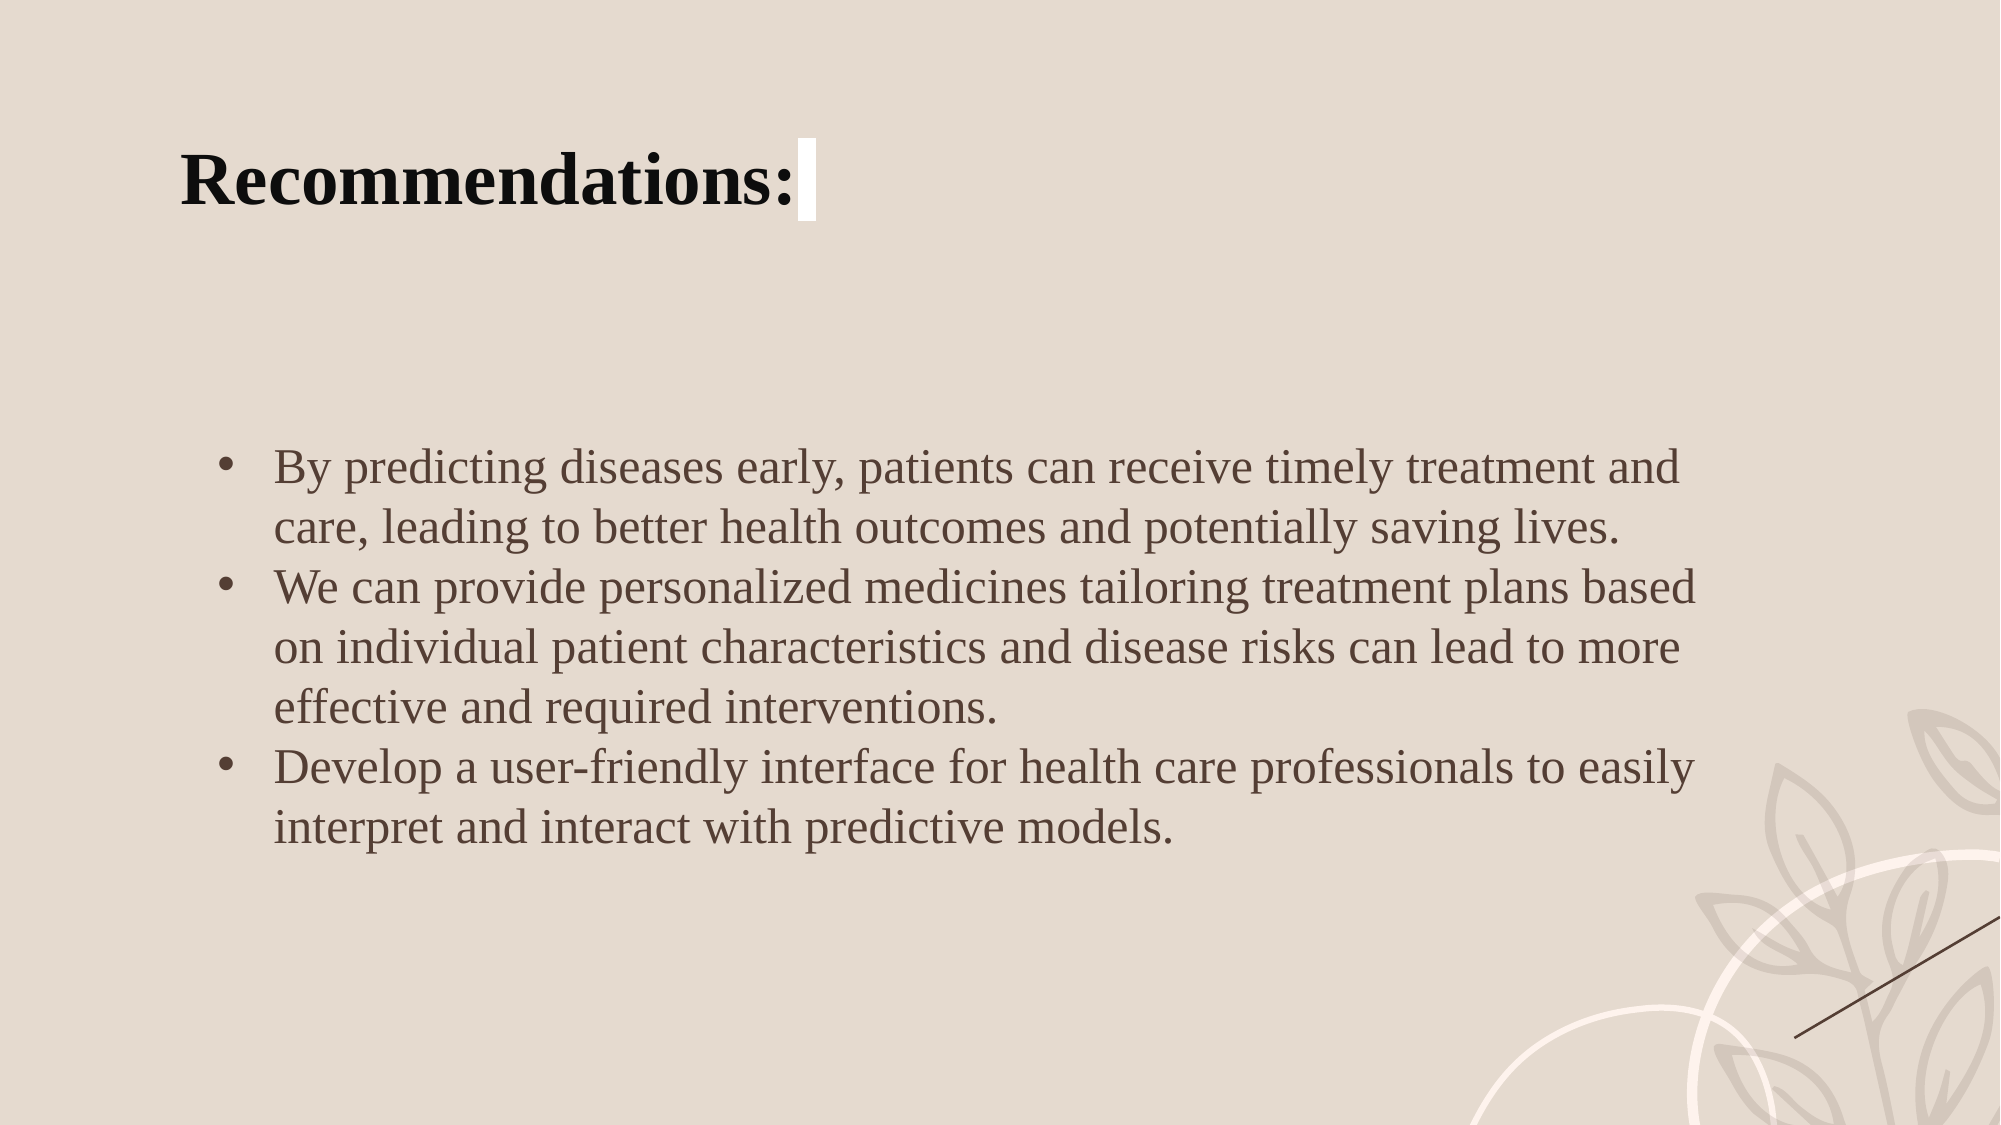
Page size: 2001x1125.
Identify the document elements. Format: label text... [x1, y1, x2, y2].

text_box Recommendations: [166, 121, 1168, 227]
text_box By predicting diseases early, patients can receive timely treatment and care, leading to better health outcomes and potentially saving lives. We can provide personalized medicines tailoring treatment plans based on individual patient characteristics and disease risks can lead to more effective and required interventions. Develop a user-friendly interface for health care professionals to easily interpret and interact with predictive models. [202, 425, 1731, 861]
